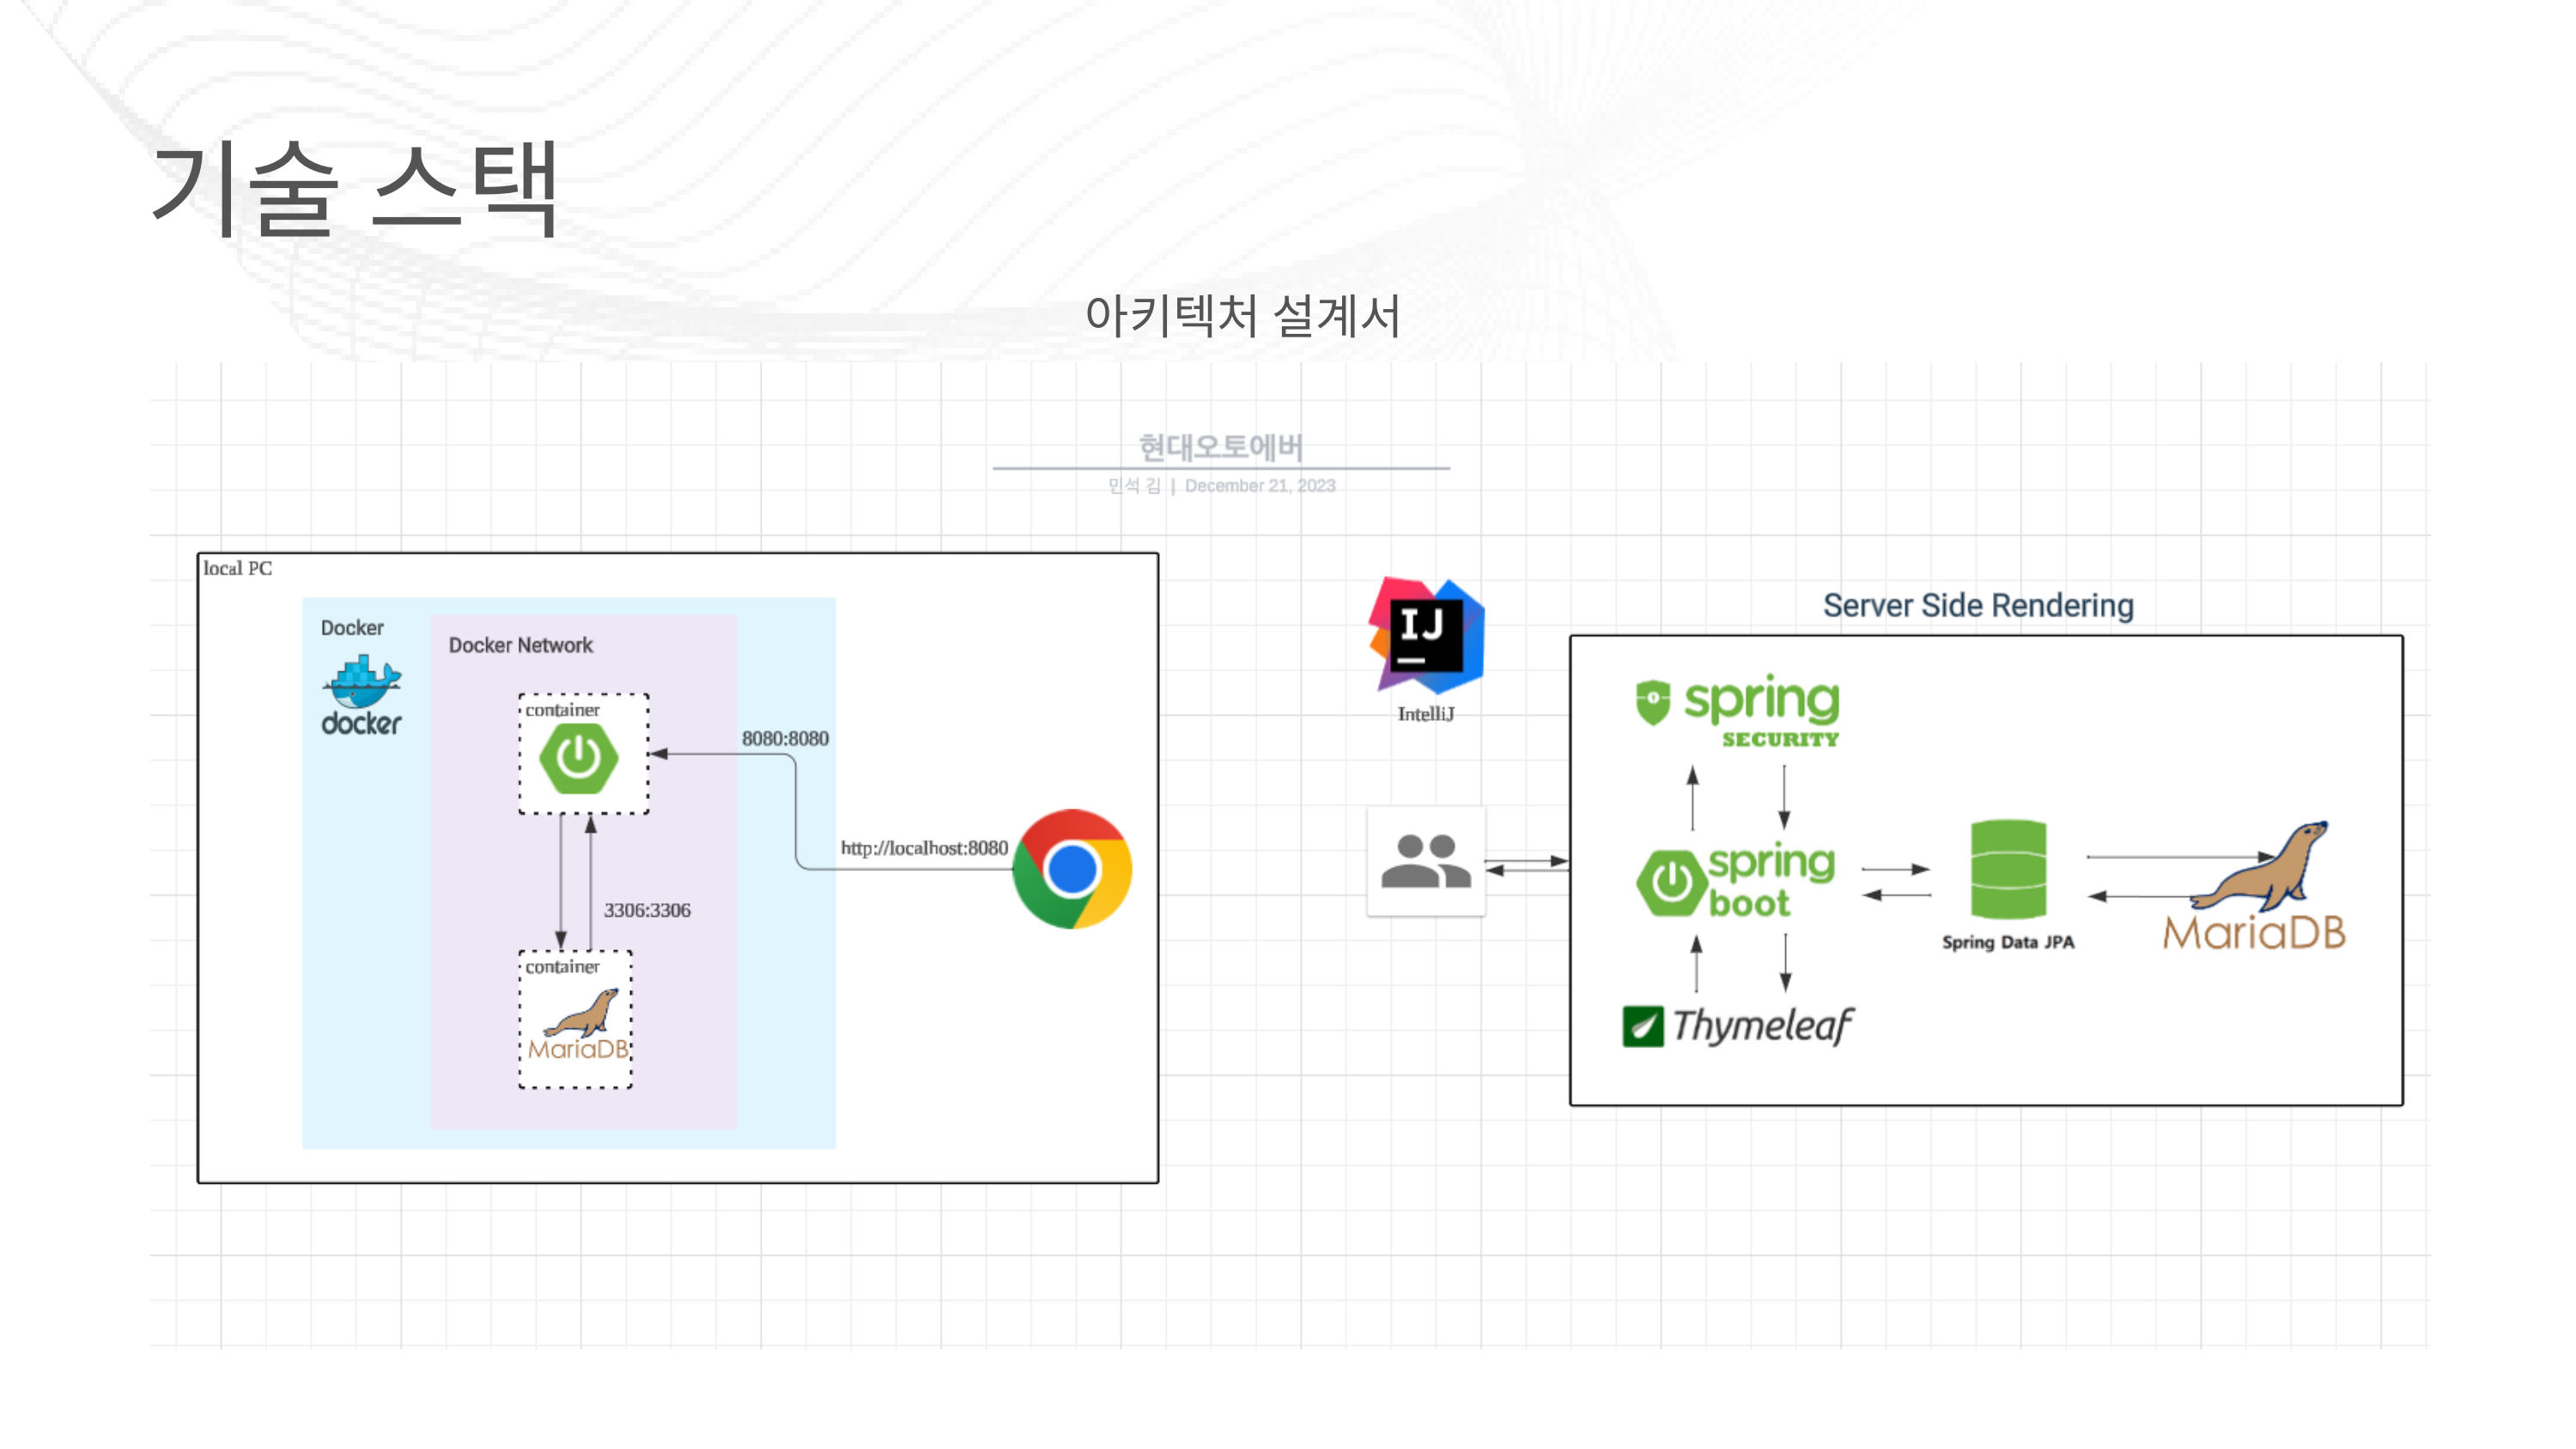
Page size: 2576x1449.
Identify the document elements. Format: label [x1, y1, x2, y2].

text_box [0, 0, 2158, 1159]
text_box [150, 362, 2432, 1349]
